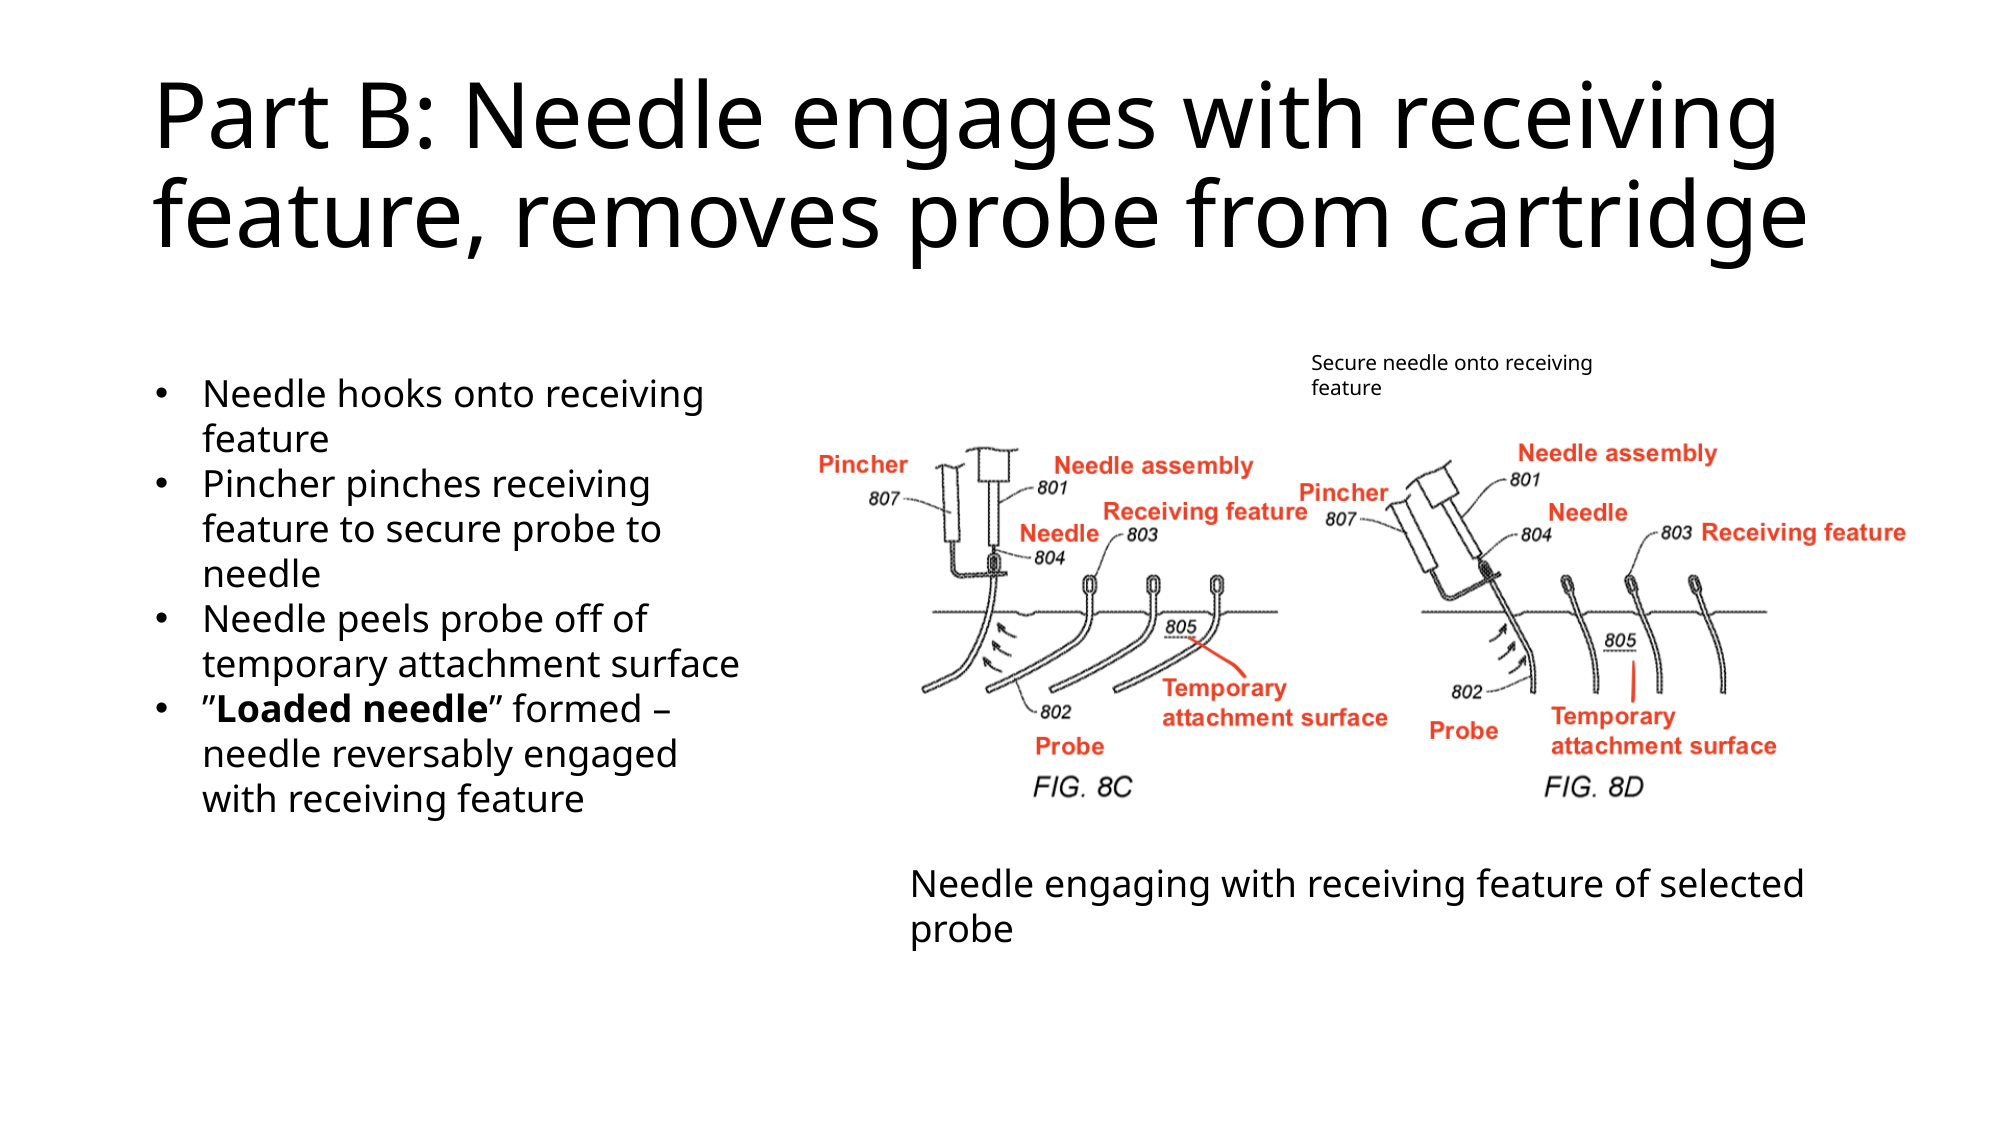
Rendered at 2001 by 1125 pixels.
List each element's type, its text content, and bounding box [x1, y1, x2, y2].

title Part B: Needle engages with receiving feature, removes probe from cartridge [137, 59, 1863, 278]
text_box Needle hooks onto receiving feature Pincher pinches receiving feature to secure probe to needle Needle peels probe off of temporary attachment surface ”Loaded needle” formed – needle reversably engaged with receiving feature [140, 362, 767, 827]
text_box Needle engaging with receiving feature of selected probe [894, 884, 1843, 958]
picture [766, 384, 1972, 884]
text_box Secure needle onto receiving feature [1296, 342, 1679, 384]
